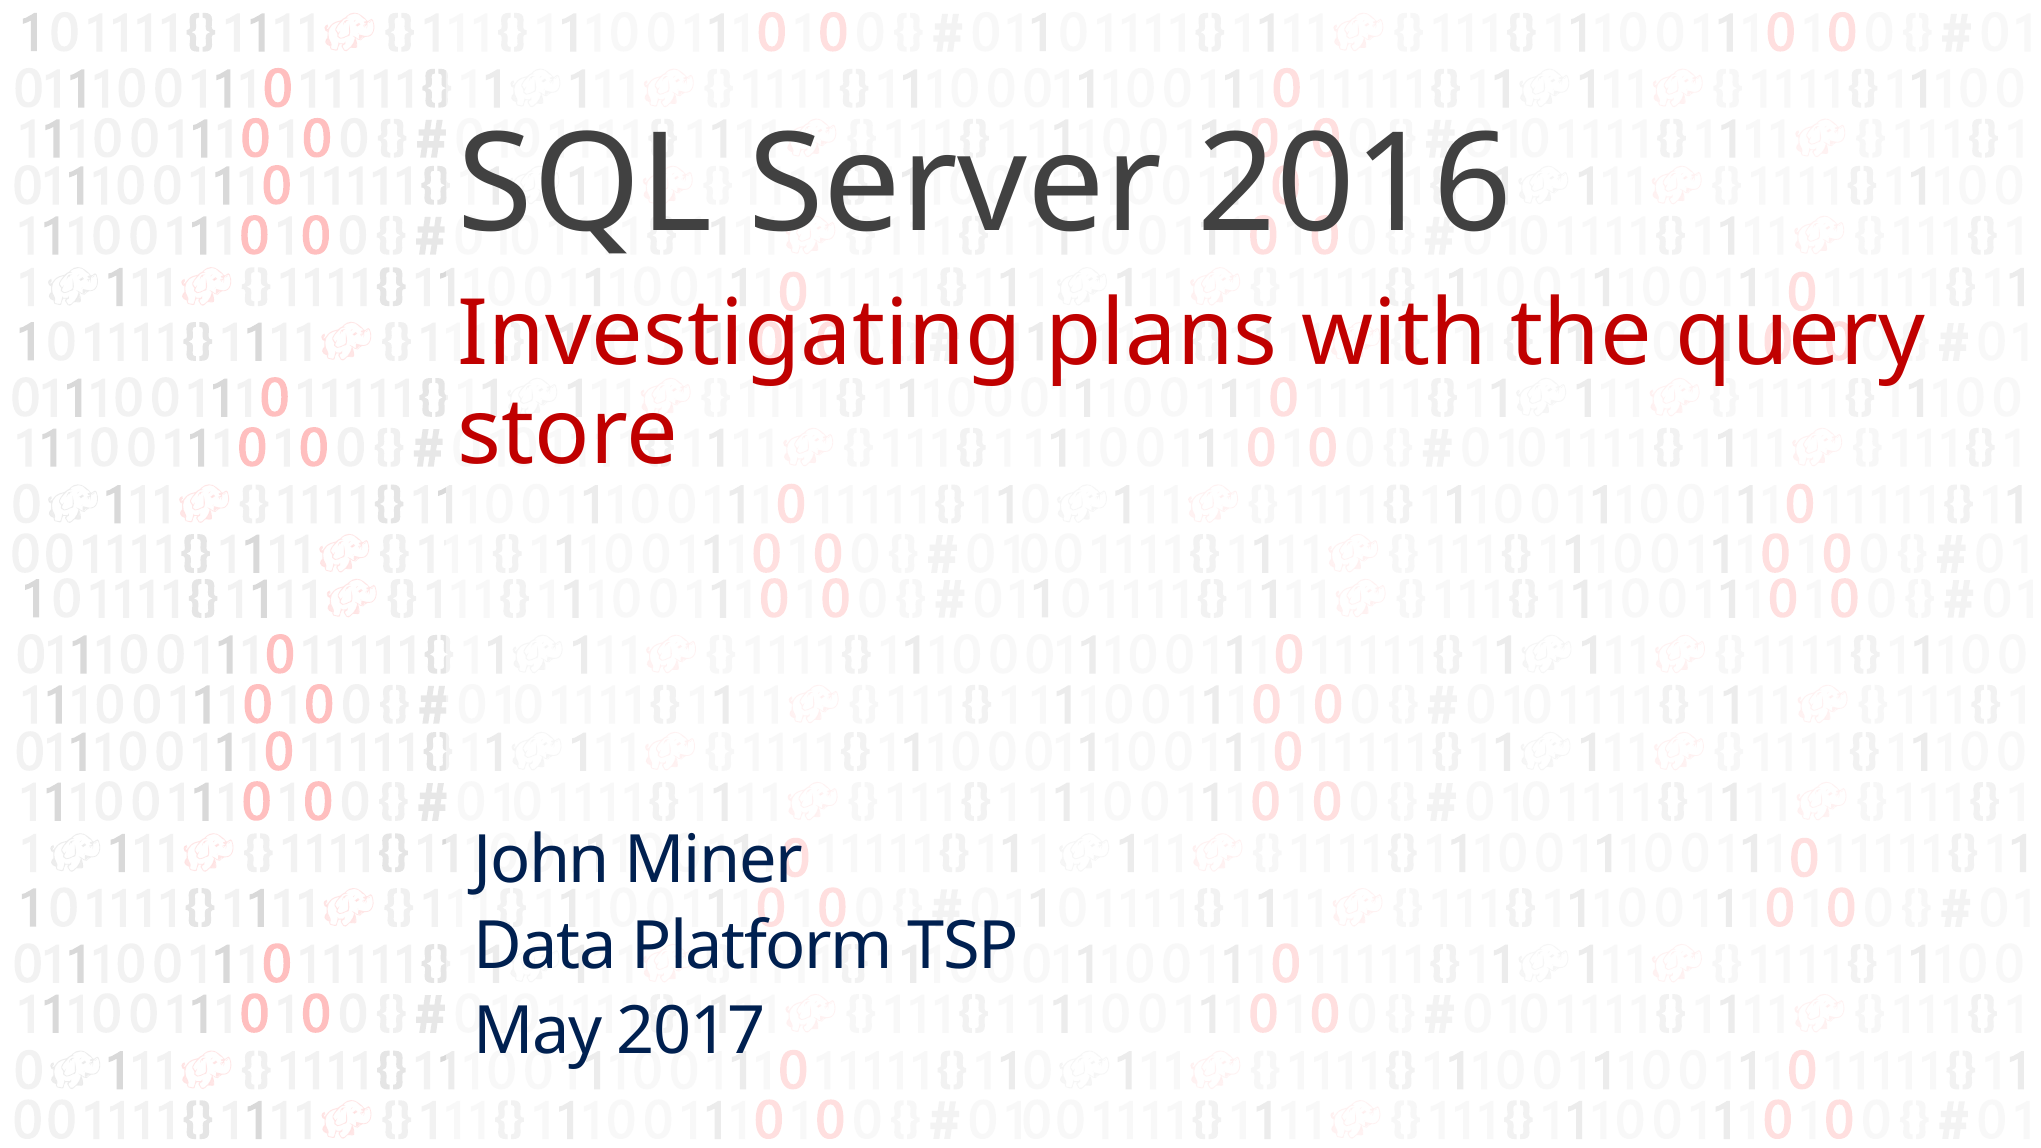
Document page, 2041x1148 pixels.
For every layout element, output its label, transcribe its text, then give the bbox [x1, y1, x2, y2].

text_box SQL Server 2016 Investigating plans with the query store [427, 88, 2041, 406]
text_box John Miner Data Platform TSP May 2017 [458, 818, 1295, 1122]
